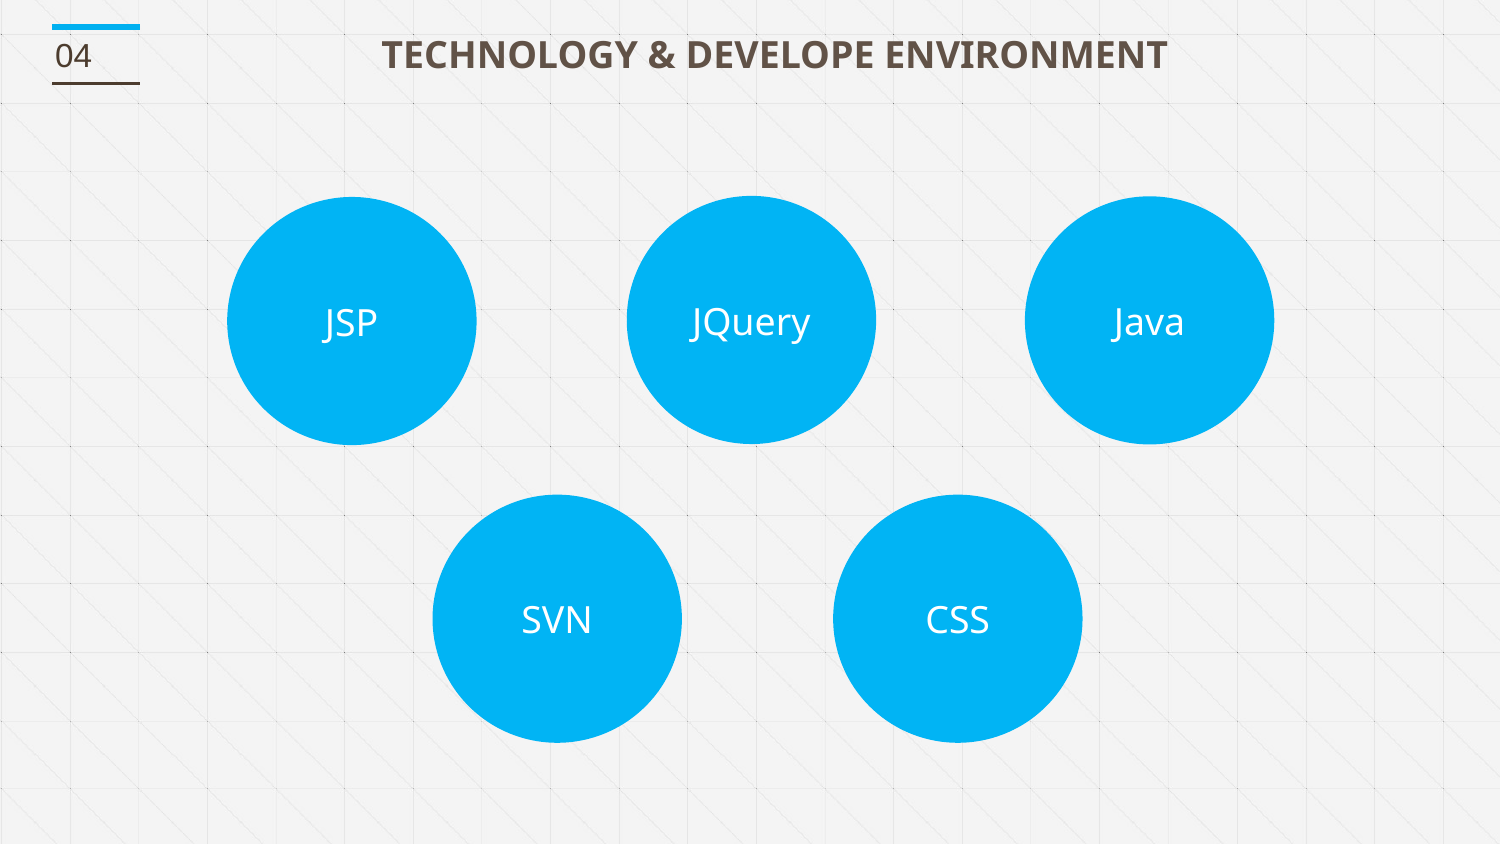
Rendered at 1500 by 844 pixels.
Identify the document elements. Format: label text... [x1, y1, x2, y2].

text_box Java [1022, 194, 1277, 447]
text_box JSP [225, 194, 479, 448]
text_box CSS [831, 492, 1085, 745]
picture [0, 0, 1500, 844]
text_box 04 [40, 11, 122, 97]
text_box JQuery [624, 193, 879, 447]
title TECHNOLOGY & DEVELOPE ENVIRONMENT [148, 11, 1402, 97]
text_box SVN [430, 492, 685, 745]
